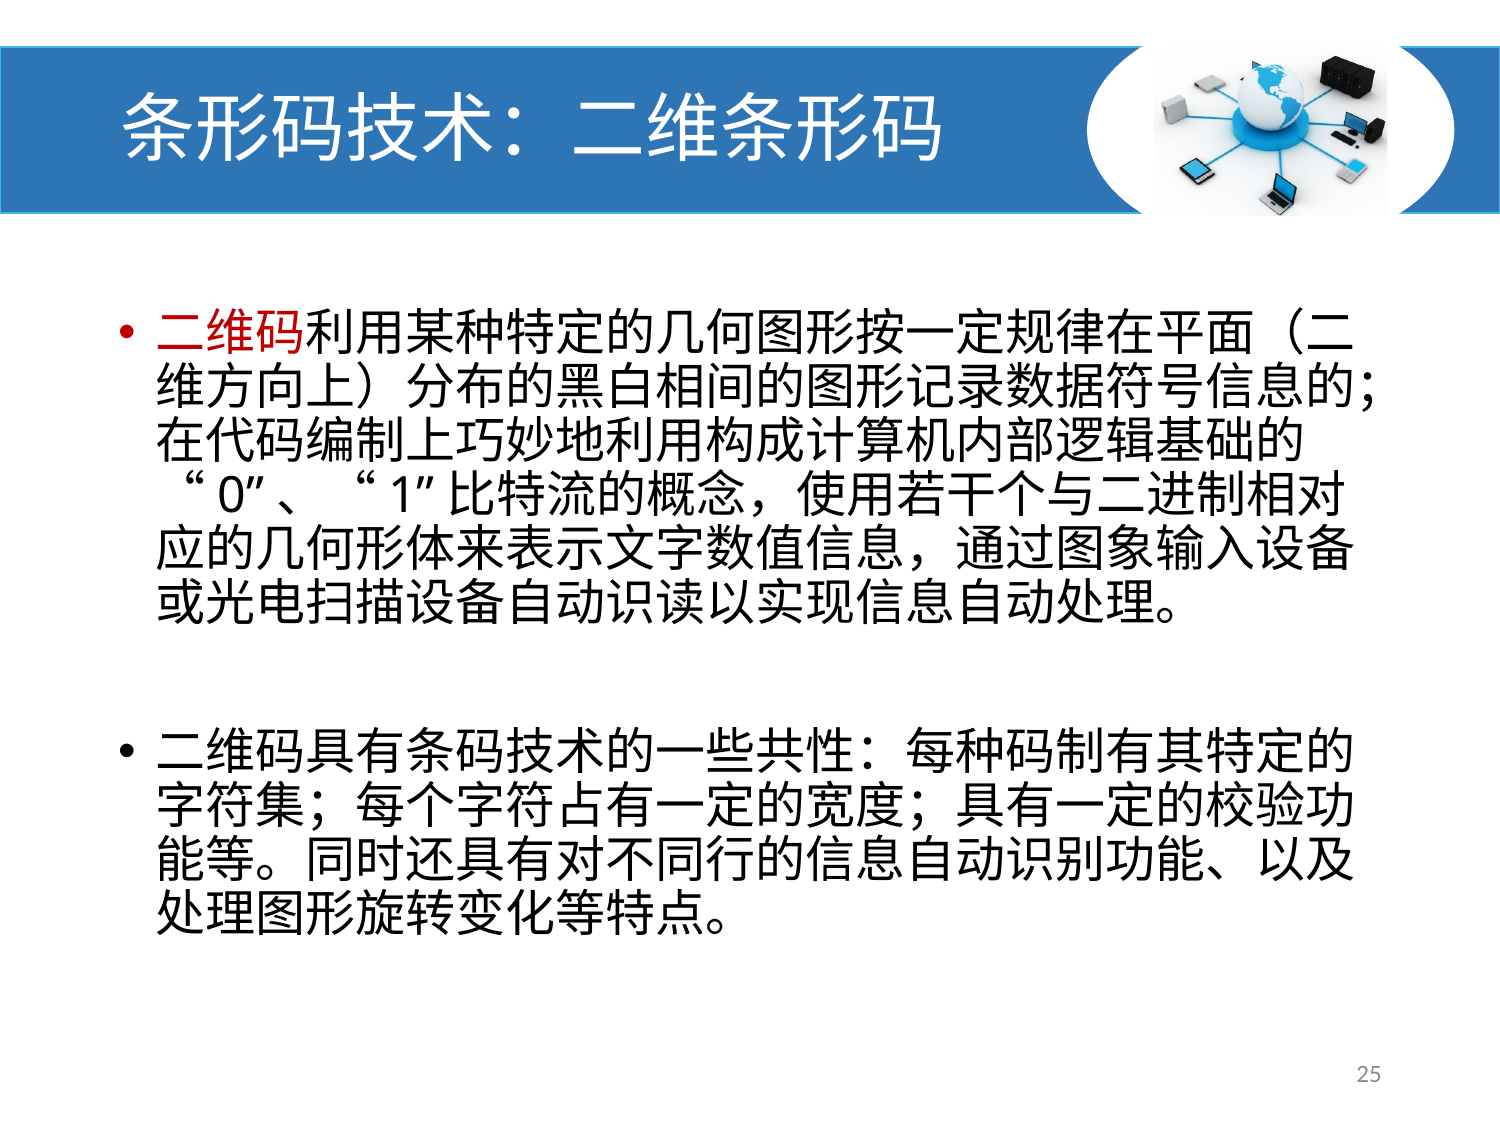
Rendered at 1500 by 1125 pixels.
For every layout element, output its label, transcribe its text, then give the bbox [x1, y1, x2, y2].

title 条形码技术：二维条形码 [105, 50, 1060, 214]
list 二维码利用某种特定的几何图形按一定规律在平面（二维方向上）分布的黑白相间的图形记录数据符号信息的；在代码编制上巧妙地利用构成计算机内部逻辑基础的“0”、“1”比特流的概念，使用若干个与二进制相对应的几何形体来表示文字数值信息，通过图象输入设备或光电扫描设备自动识读以实现信息自动处理。 二维码具有条码技术的一些共性：每种码制有其特定的字符集；每个字符占有一定的宽度；具有一定的校验功能等。同时还具有对不同行的信息自动识别功能、以及处理图形旋转变化等特点。 [103, 299, 1397, 1014]
slide_number 25 [1059, 1042, 1397, 1103]
picture [1154, 46, 1388, 216]
